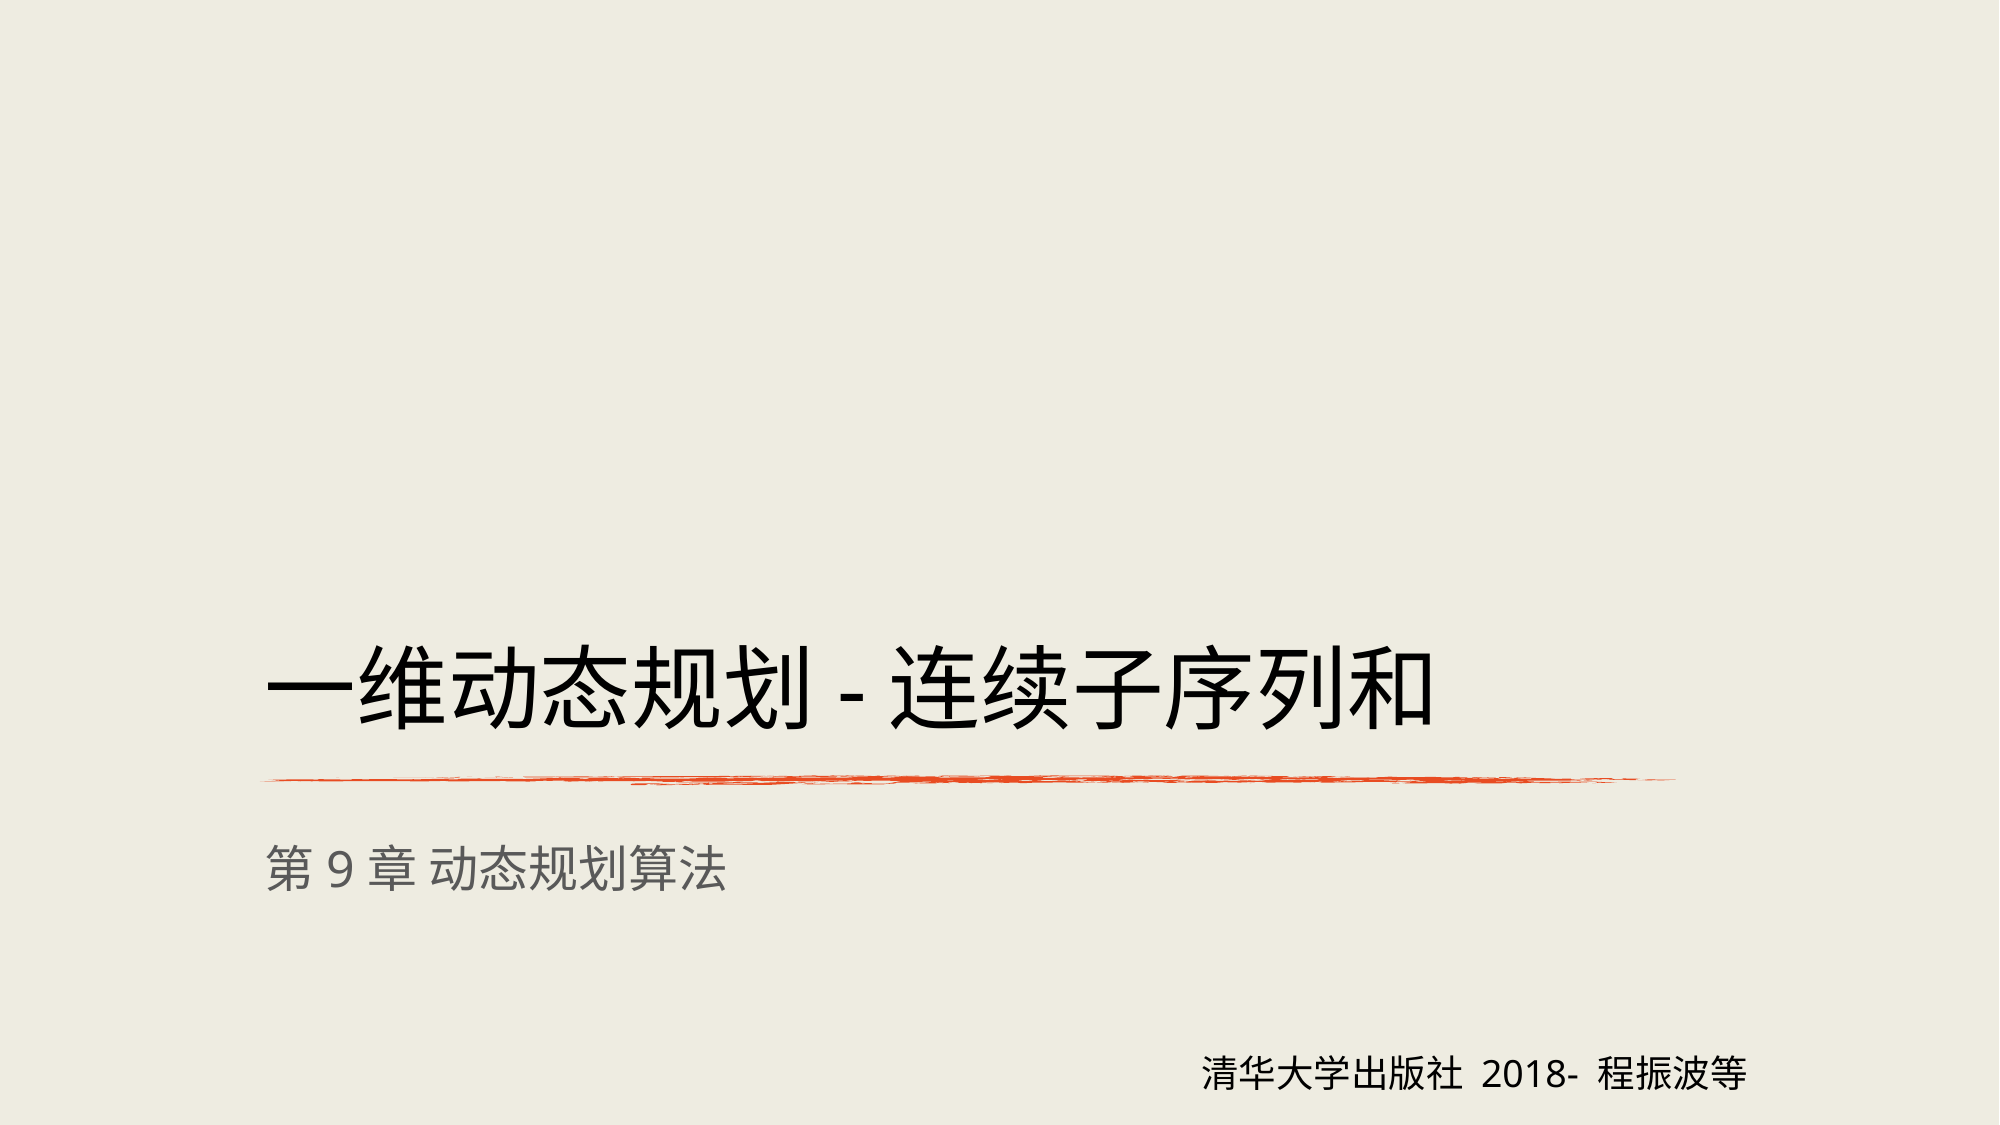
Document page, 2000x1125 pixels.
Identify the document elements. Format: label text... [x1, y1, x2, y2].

list 第9章 动态规划算法 [249, 837, 1750, 1013]
title 一维动态规划-连续子序列和 [249, 312, 1750, 750]
